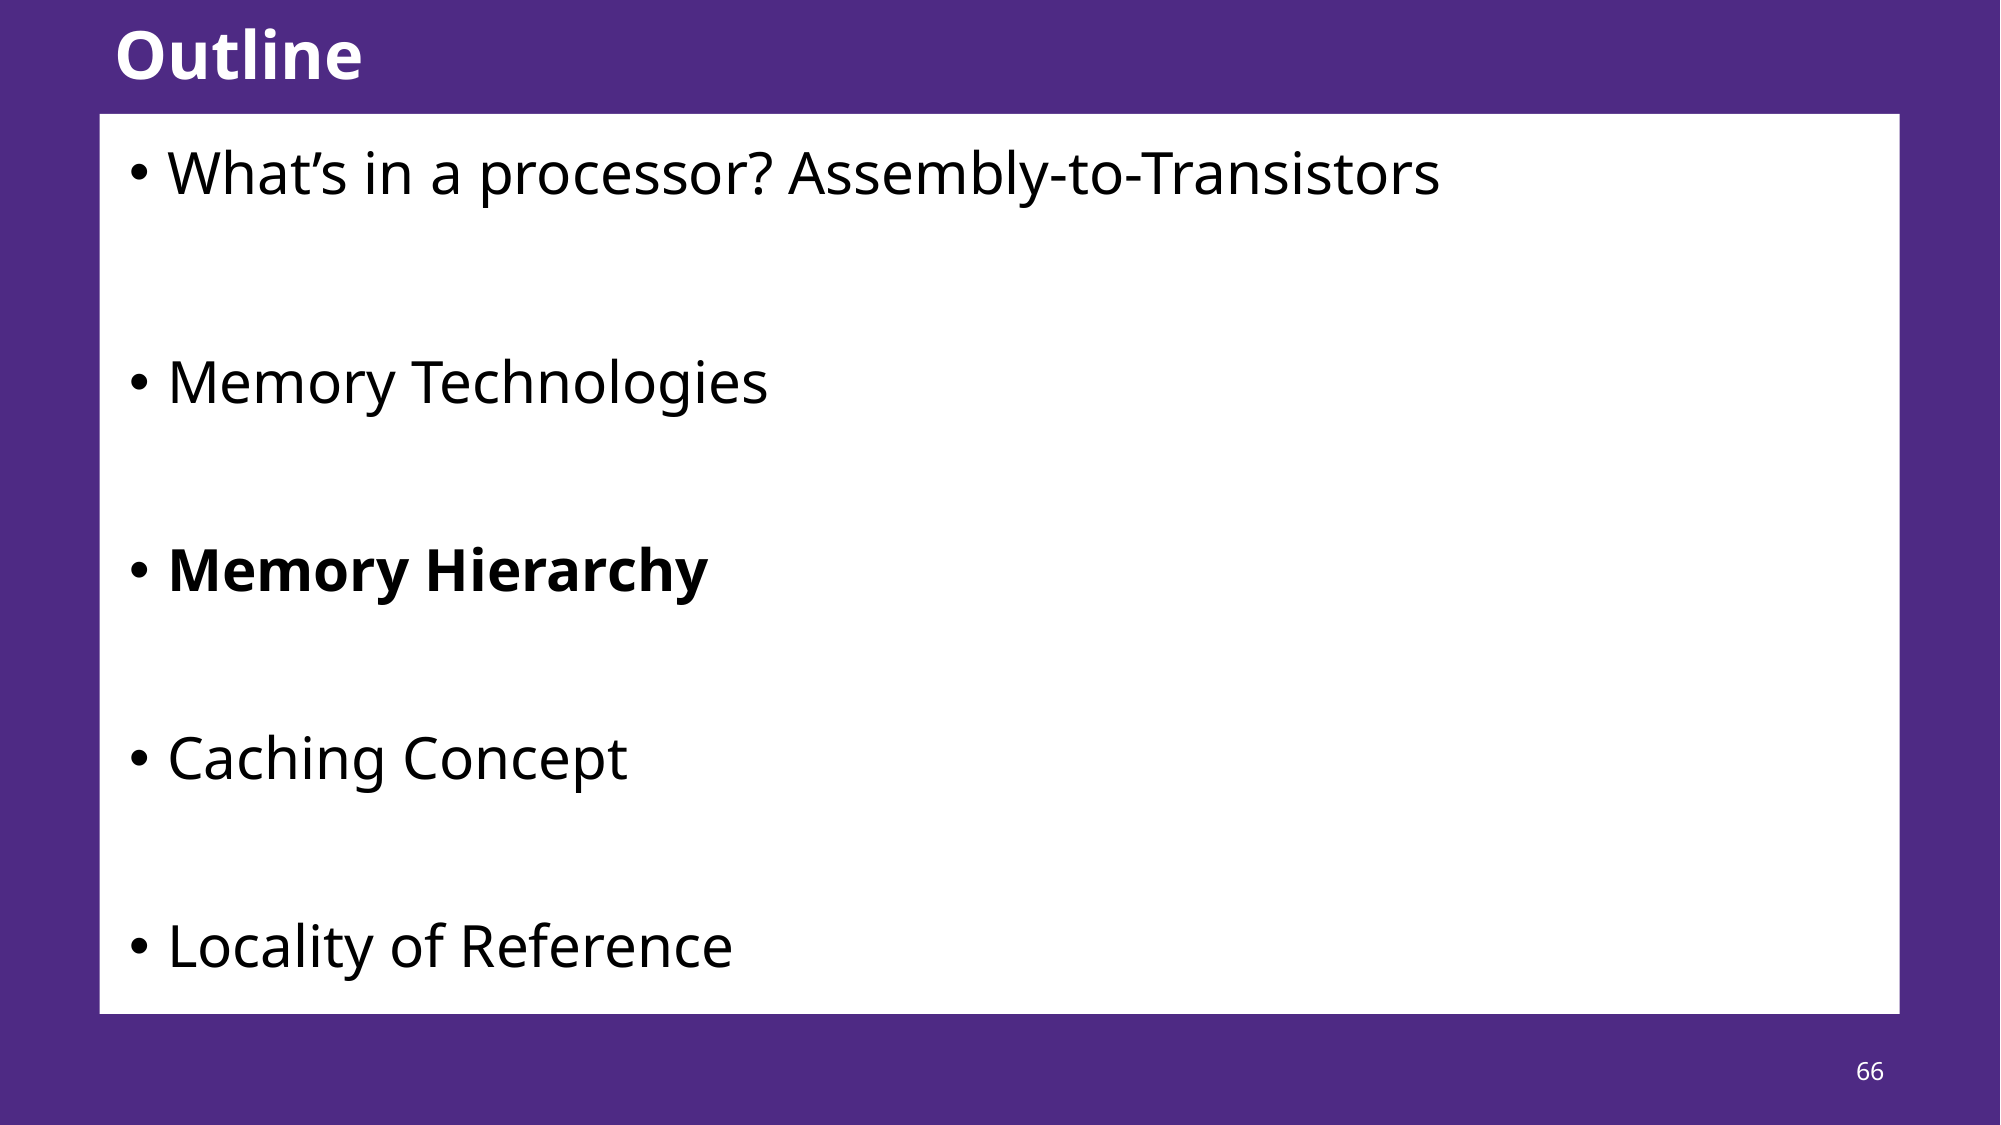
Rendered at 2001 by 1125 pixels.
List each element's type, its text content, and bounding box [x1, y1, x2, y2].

list What’s in a processor? Assembly-to-Transistors Memory Technologies Memory Hierarchy Caching Concept Locality of Reference [99, 114, 1900, 1014]
title Outline [99, 1, 1900, 114]
slide_number 66 [1749, 1042, 1900, 1103]
